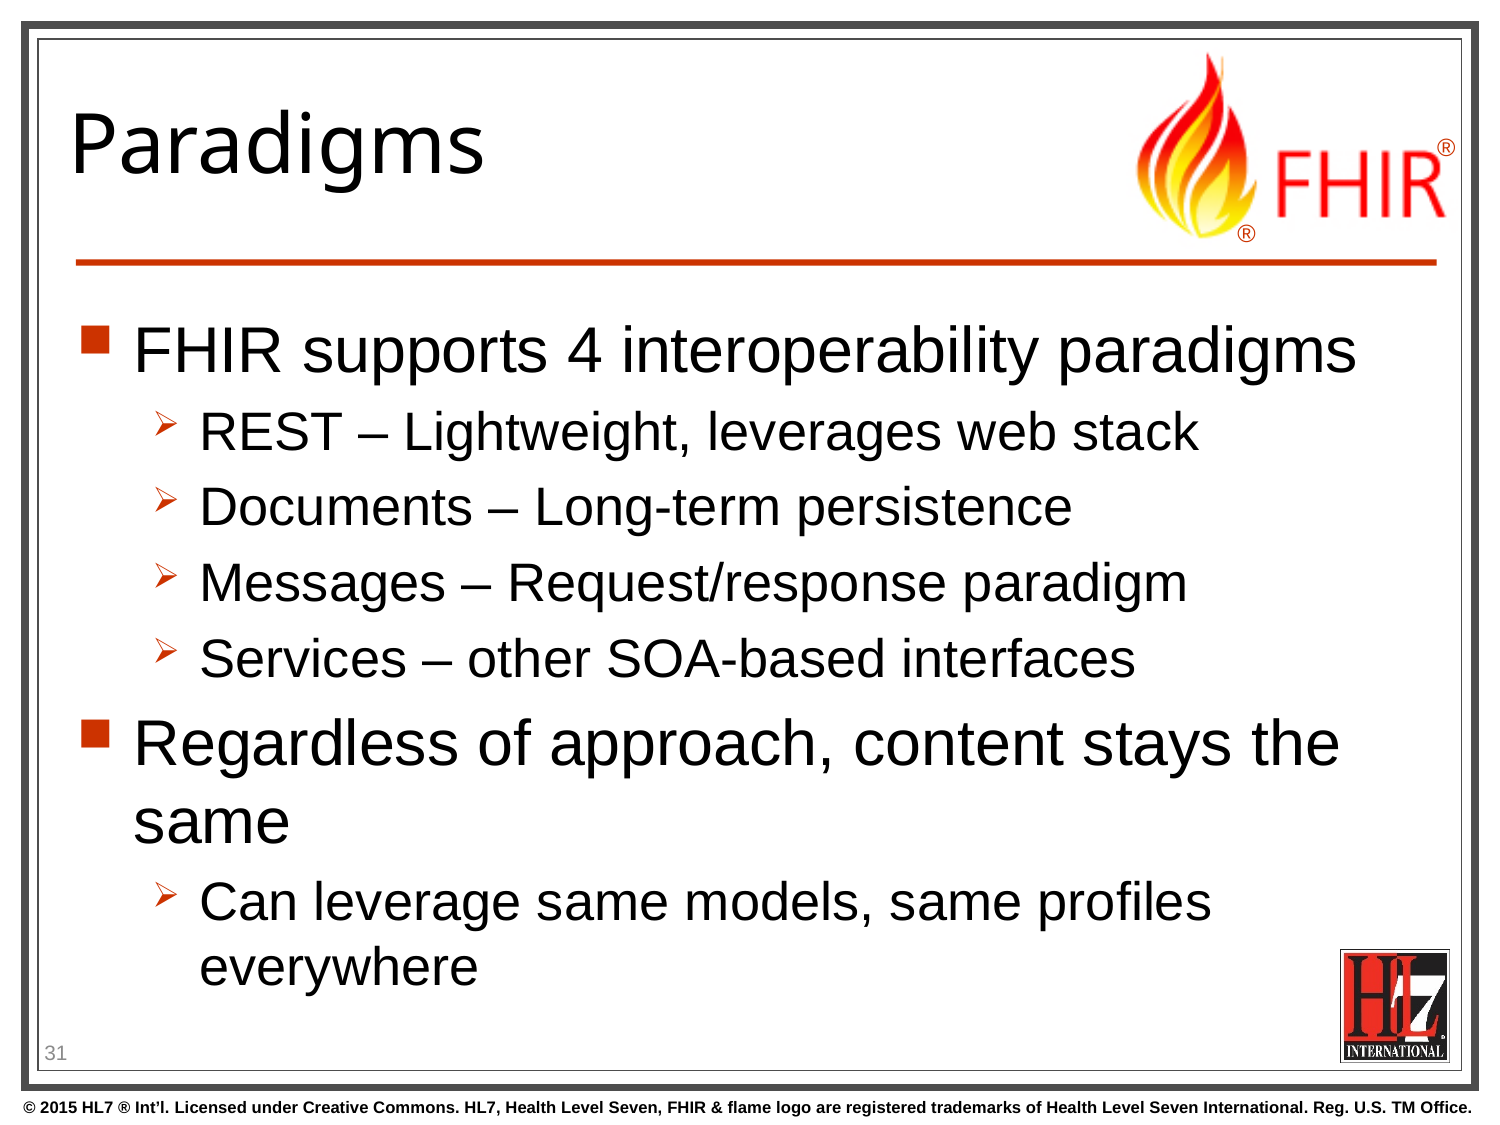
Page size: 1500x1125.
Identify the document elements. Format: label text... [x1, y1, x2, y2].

list FHIR supports 4 interoperability paradigms REST – Lightweight, leverages web stack Documents – Long-term persistence Messages – Request/response paradigm Services – other SOA-based interfaces Regardless of approach, content stays the same Can leverage same models, same profiles everywhere [62, 299, 1438, 1059]
title Paradigms [53, 54, 1128, 244]
picture [1124, 42, 1458, 249]
slide_number 31 [29, 1034, 148, 1071]
picture [1340, 949, 1450, 1063]
